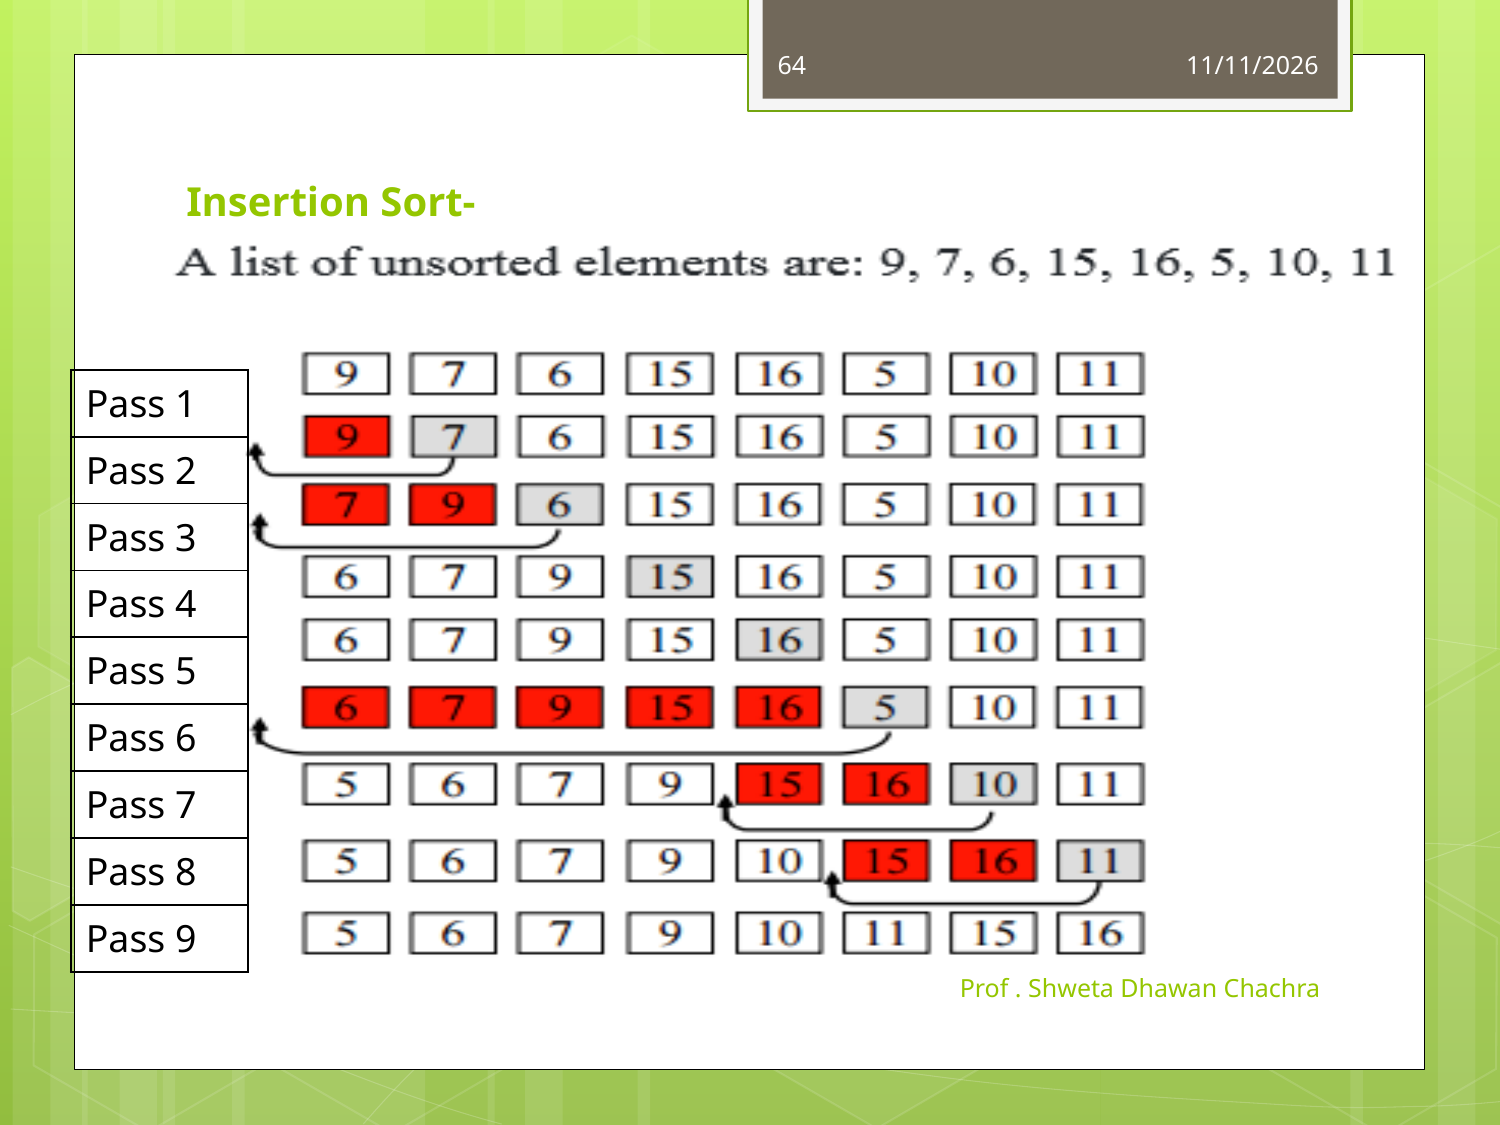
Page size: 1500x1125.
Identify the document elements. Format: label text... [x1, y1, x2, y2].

table_cell Pass 4 [72, 571, 153, 636]
table_cell Pass 8 [72, 839, 153, 904]
title Insertion Sort- [171, 168, 1324, 229]
table_cell Pass 9 [72, 906, 154, 971]
table_header 3 [1425, 88, 1437, 93]
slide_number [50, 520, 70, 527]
slide_number 64 [762, 36, 982, 97]
table_header 6 [0, 299, 11, 306]
picture [159, 231, 1412, 973]
table_header Pass 1 [72, 371, 153, 436]
table_cell Pass 7 [72, 772, 153, 837]
table_header 3 [12, 88, 50, 93]
table_cell Pass 2 [72, 438, 153, 503]
footer Prof . Shweta Dhawan Chachra [761, 981, 1336, 1020]
table_header 3 [1476, 88, 1500, 93]
table_cell Pass 6 [72, 705, 153, 770]
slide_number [983, 36, 1334, 97]
table_cell Pass 5 [72, 638, 153, 703]
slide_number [1437, 520, 1476, 527]
table_cell Pass 3 [72, 504, 153, 570]
